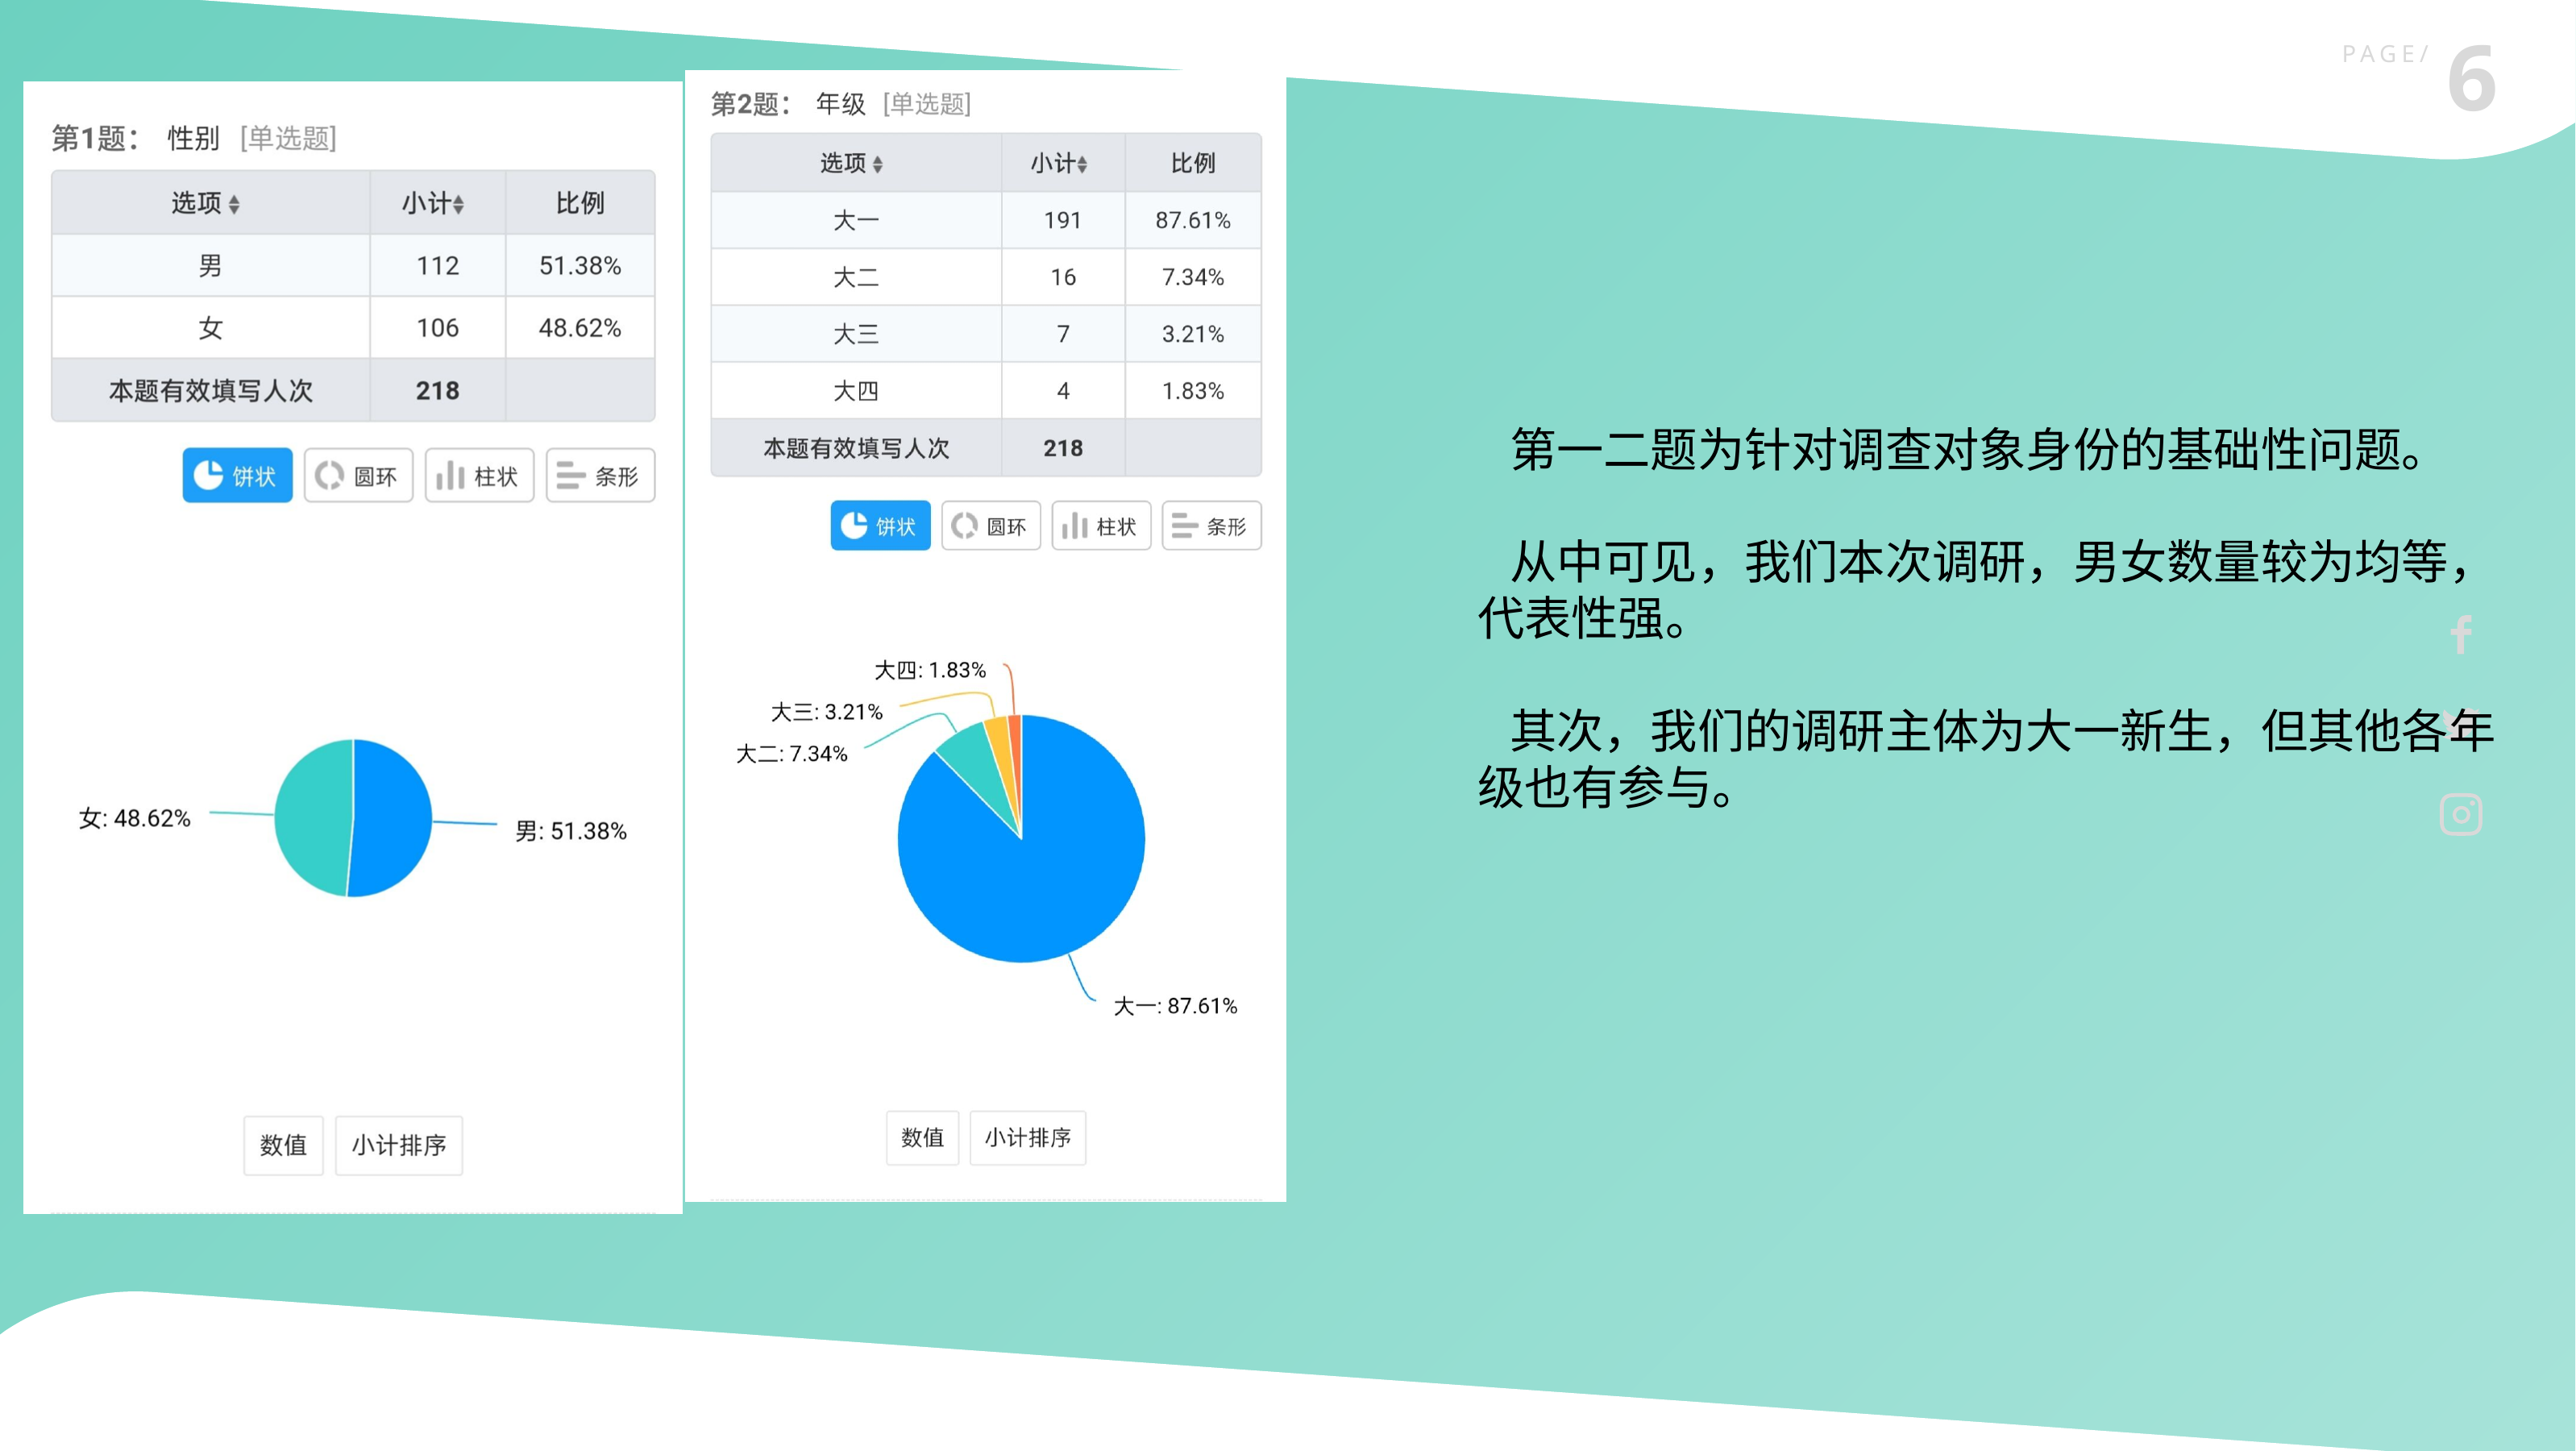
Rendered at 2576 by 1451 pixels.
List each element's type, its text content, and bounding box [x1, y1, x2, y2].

picture [685, 70, 1286, 1202]
picture [23, 81, 683, 1214]
text_box 第一二题为针对调查对象身份的基础性问题。 从中可见，我们本次调研，男女数量较为均等，代表性强。 其次，我们的调研主体为大一新生，但其他各年级也有参与。 [1465, 414, 2525, 821]
